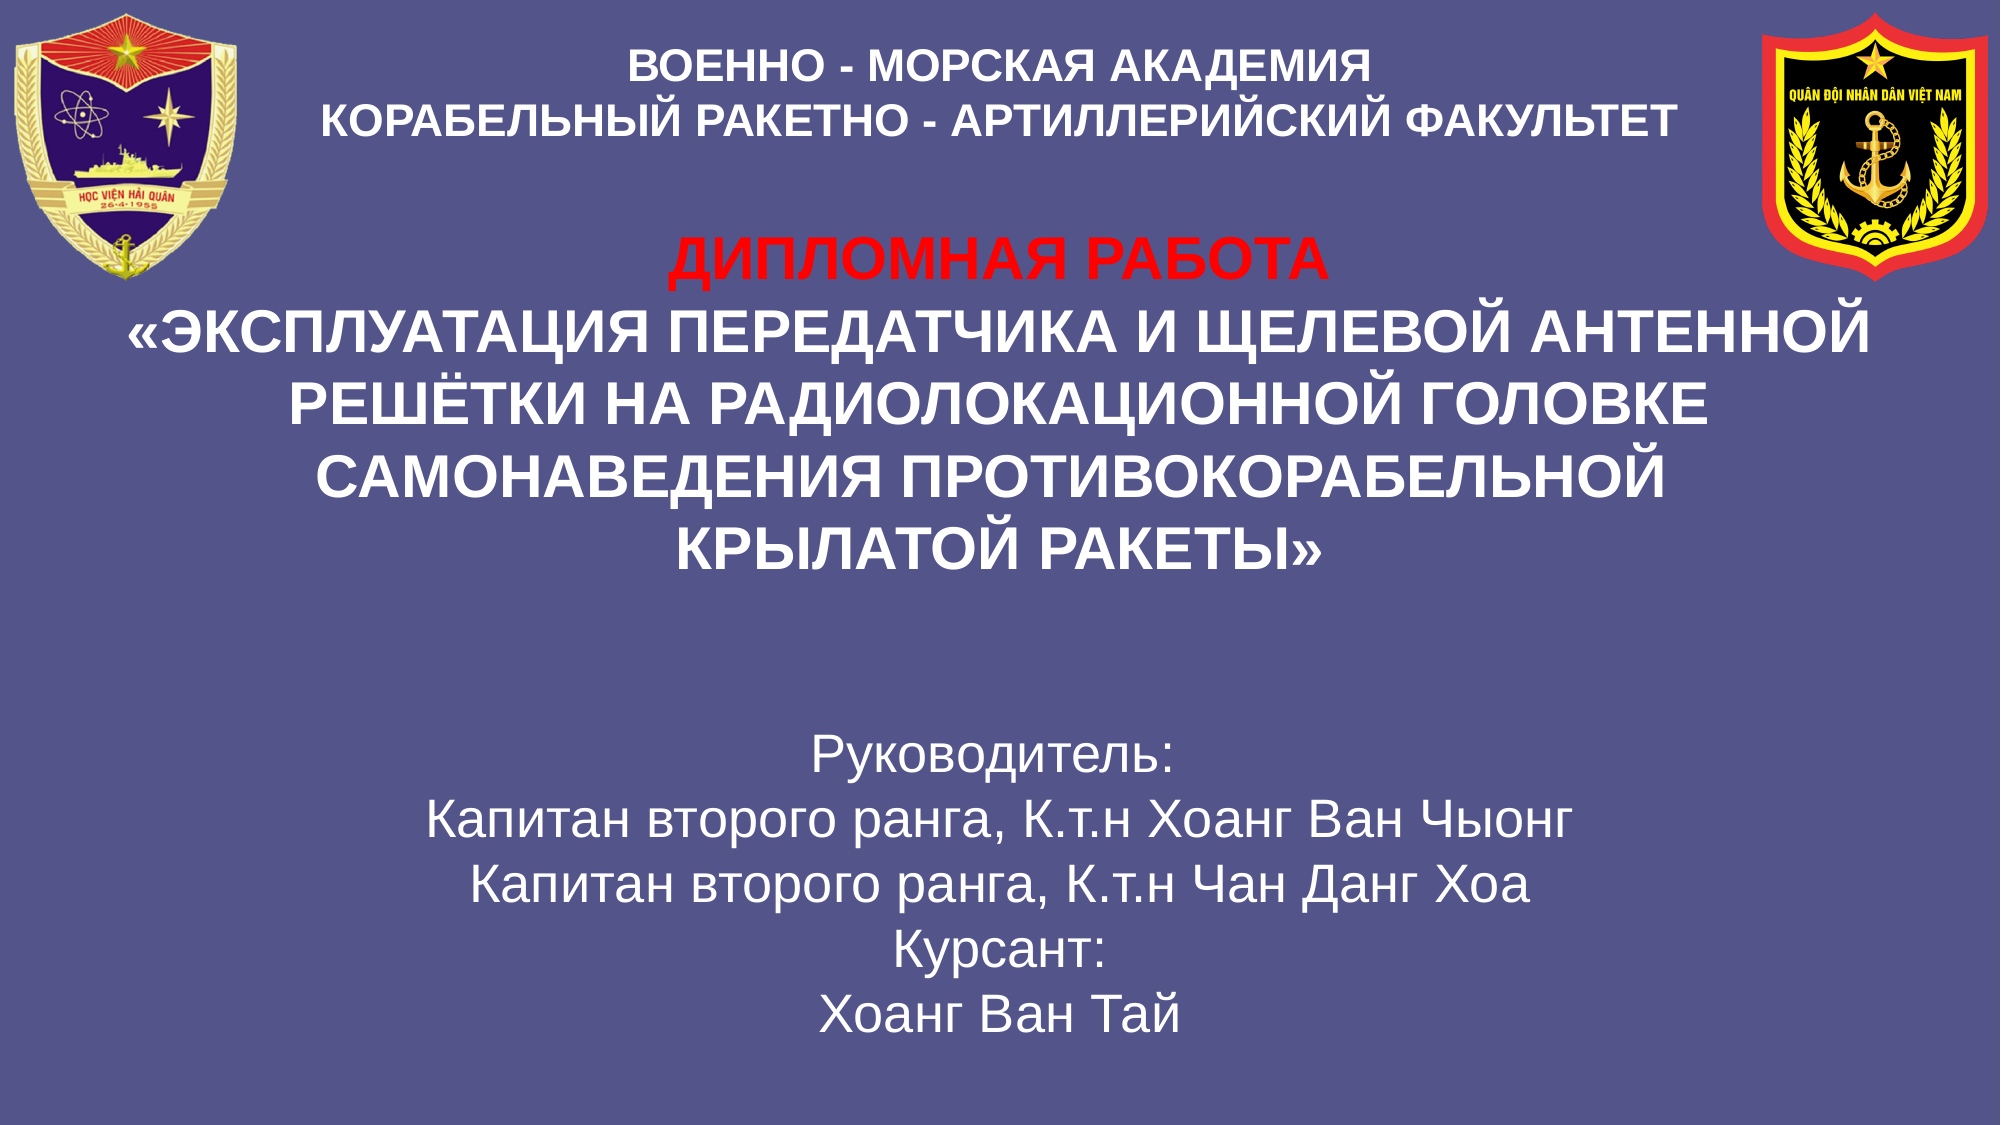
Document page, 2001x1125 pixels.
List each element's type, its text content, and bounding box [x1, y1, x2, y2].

picture [1761, 12, 1988, 282]
text_box ВОЕННО - МОРСКАЯ АКАДЕМИЯ КОРАБЕЛЬНЫЙ РАКЕТНО - АРТИЛЛЕРИЙСКИЙ ФАКУЛЬТЕТ [238, 28, 1761, 153]
text_box ДИПЛОМНАЯ РАБОТА «ЭКСПЛУАТАЦИЯ ПЕРЕДАТЧИКА И ЩЕЛЕВОЙ АНТЕННОЙ РЕШЁТКИ НА РАДИОЛОКАЦИОННОЙ ГОЛОВКЕ САМОНАВЕДЕНИЯ ПРОТИВОКОРАБЕЛЬНОЙ КРЫЛАТОЙ РАКЕТЫ» [0, 211, 2000, 589]
picture [12, 12, 238, 282]
text_box Руководитель: Капитан второго ранга, К.т.н Хоанг Ван Чыонг Капитан второго ранга, К.т.н Чан Данг Хоа Курсант: Хоанг Ван Тай [196, 711, 1804, 1051]
